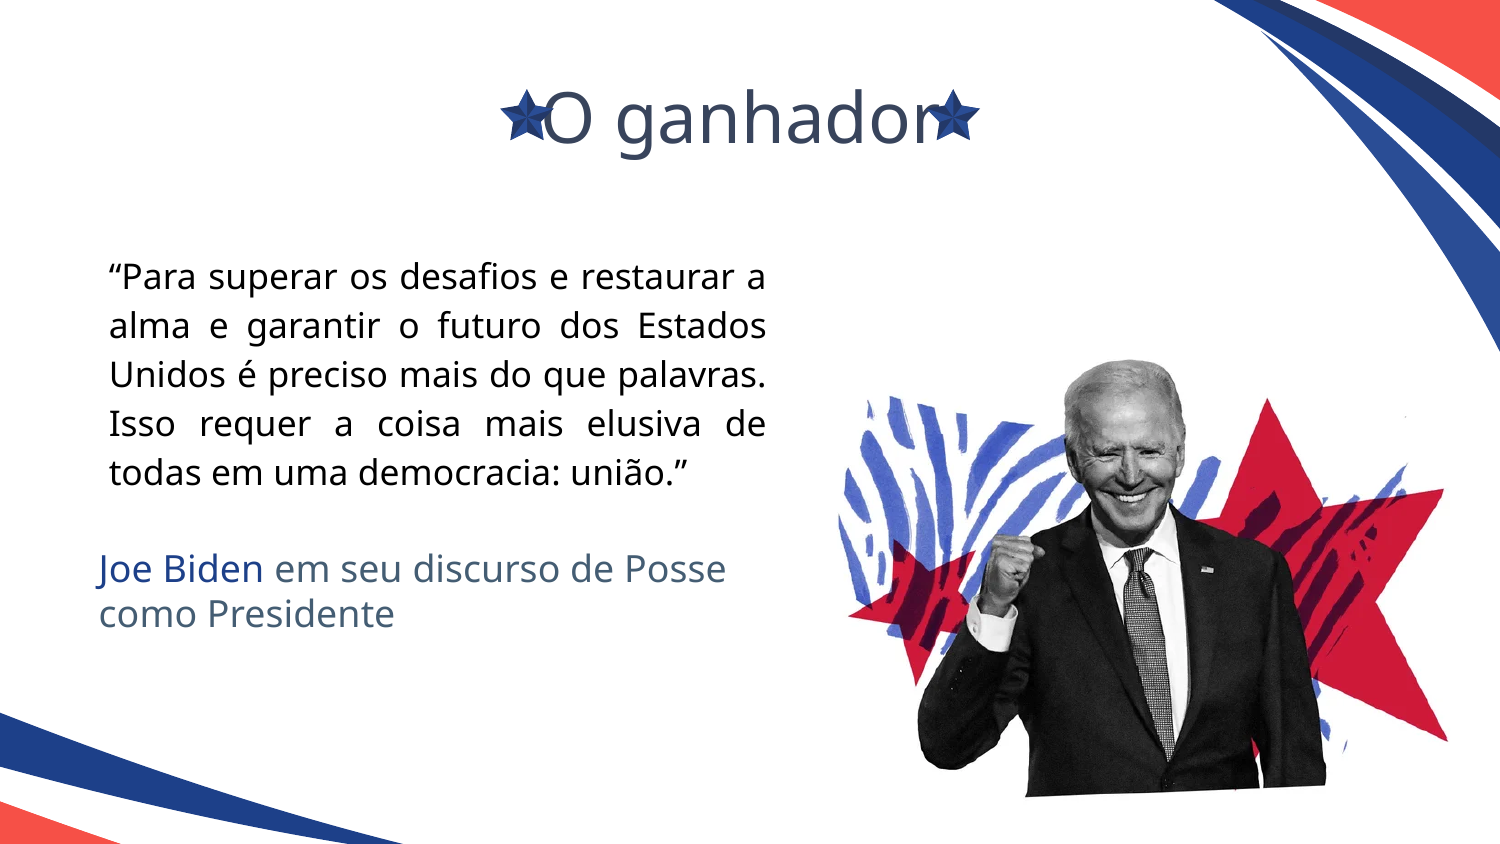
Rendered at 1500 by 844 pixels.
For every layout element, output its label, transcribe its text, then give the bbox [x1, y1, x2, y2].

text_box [926, 88, 981, 141]
picture [778, 340, 1490, 815]
subtitle “Para superar os desafios e restaurar a alma e garantir o futuro dos Estados Unidos é preciso mais do que palavras. Isso requer a coisa mais elusiva de todas em uma democracia: união.” [108, 230, 768, 509]
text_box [499, 88, 554, 141]
title Joe Biden em seu discurso de Posse como Presidente [98, 553, 773, 627]
title O ganhador [118, 67, 1382, 162]
